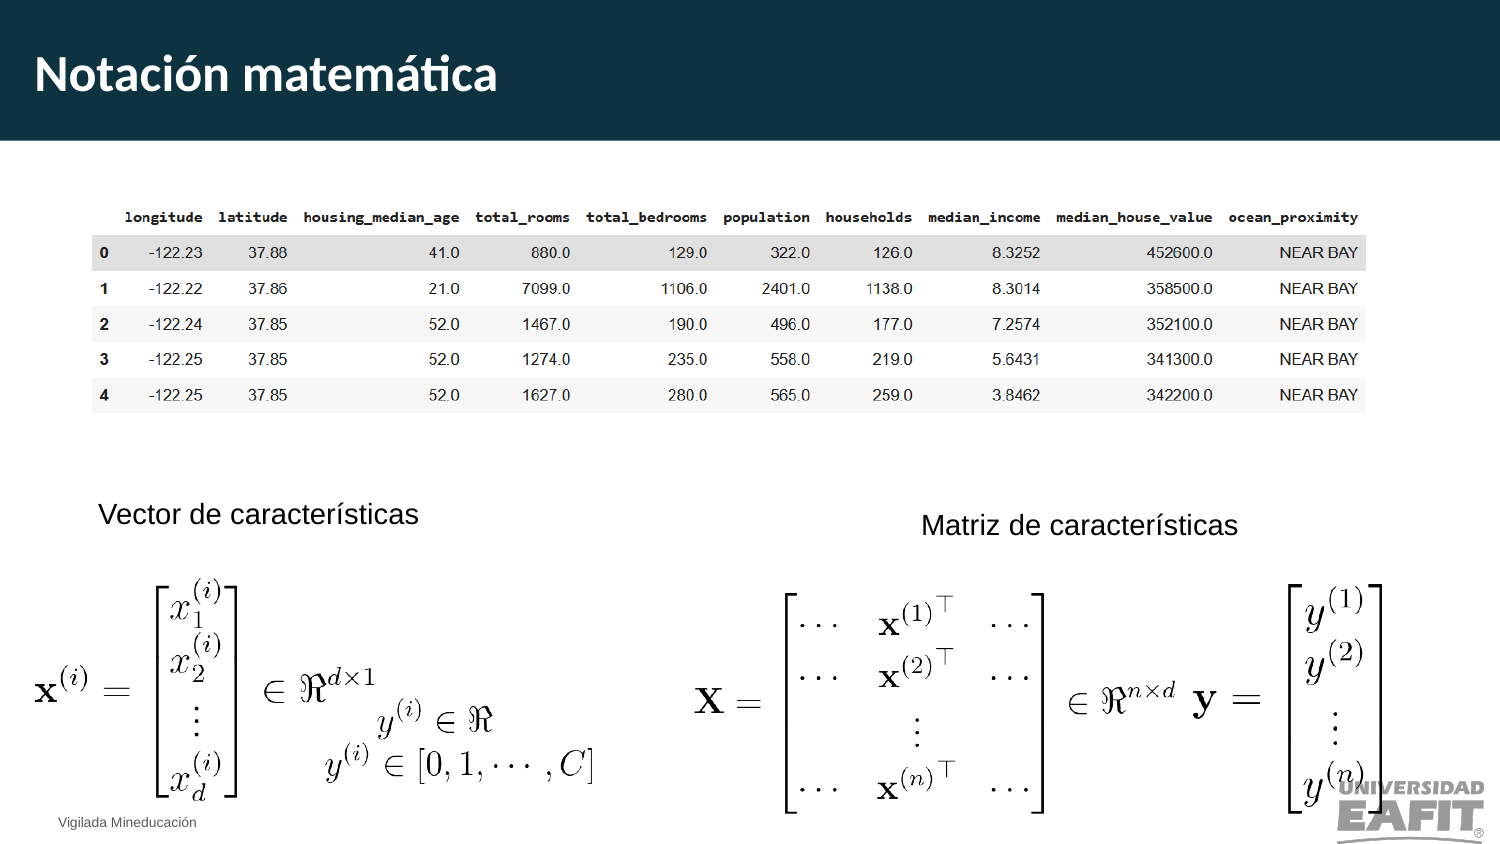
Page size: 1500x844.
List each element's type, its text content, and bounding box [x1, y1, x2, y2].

picture [1192, 584, 1484, 844]
text_box Vector de características [83, 488, 834, 538]
picture [83, 202, 1386, 417]
text_box Notación matemática [19, 0, 971, 141]
picture [34, 578, 592, 802]
text_box Matriz de características [906, 499, 1500, 549]
picture [694, 593, 1175, 814]
